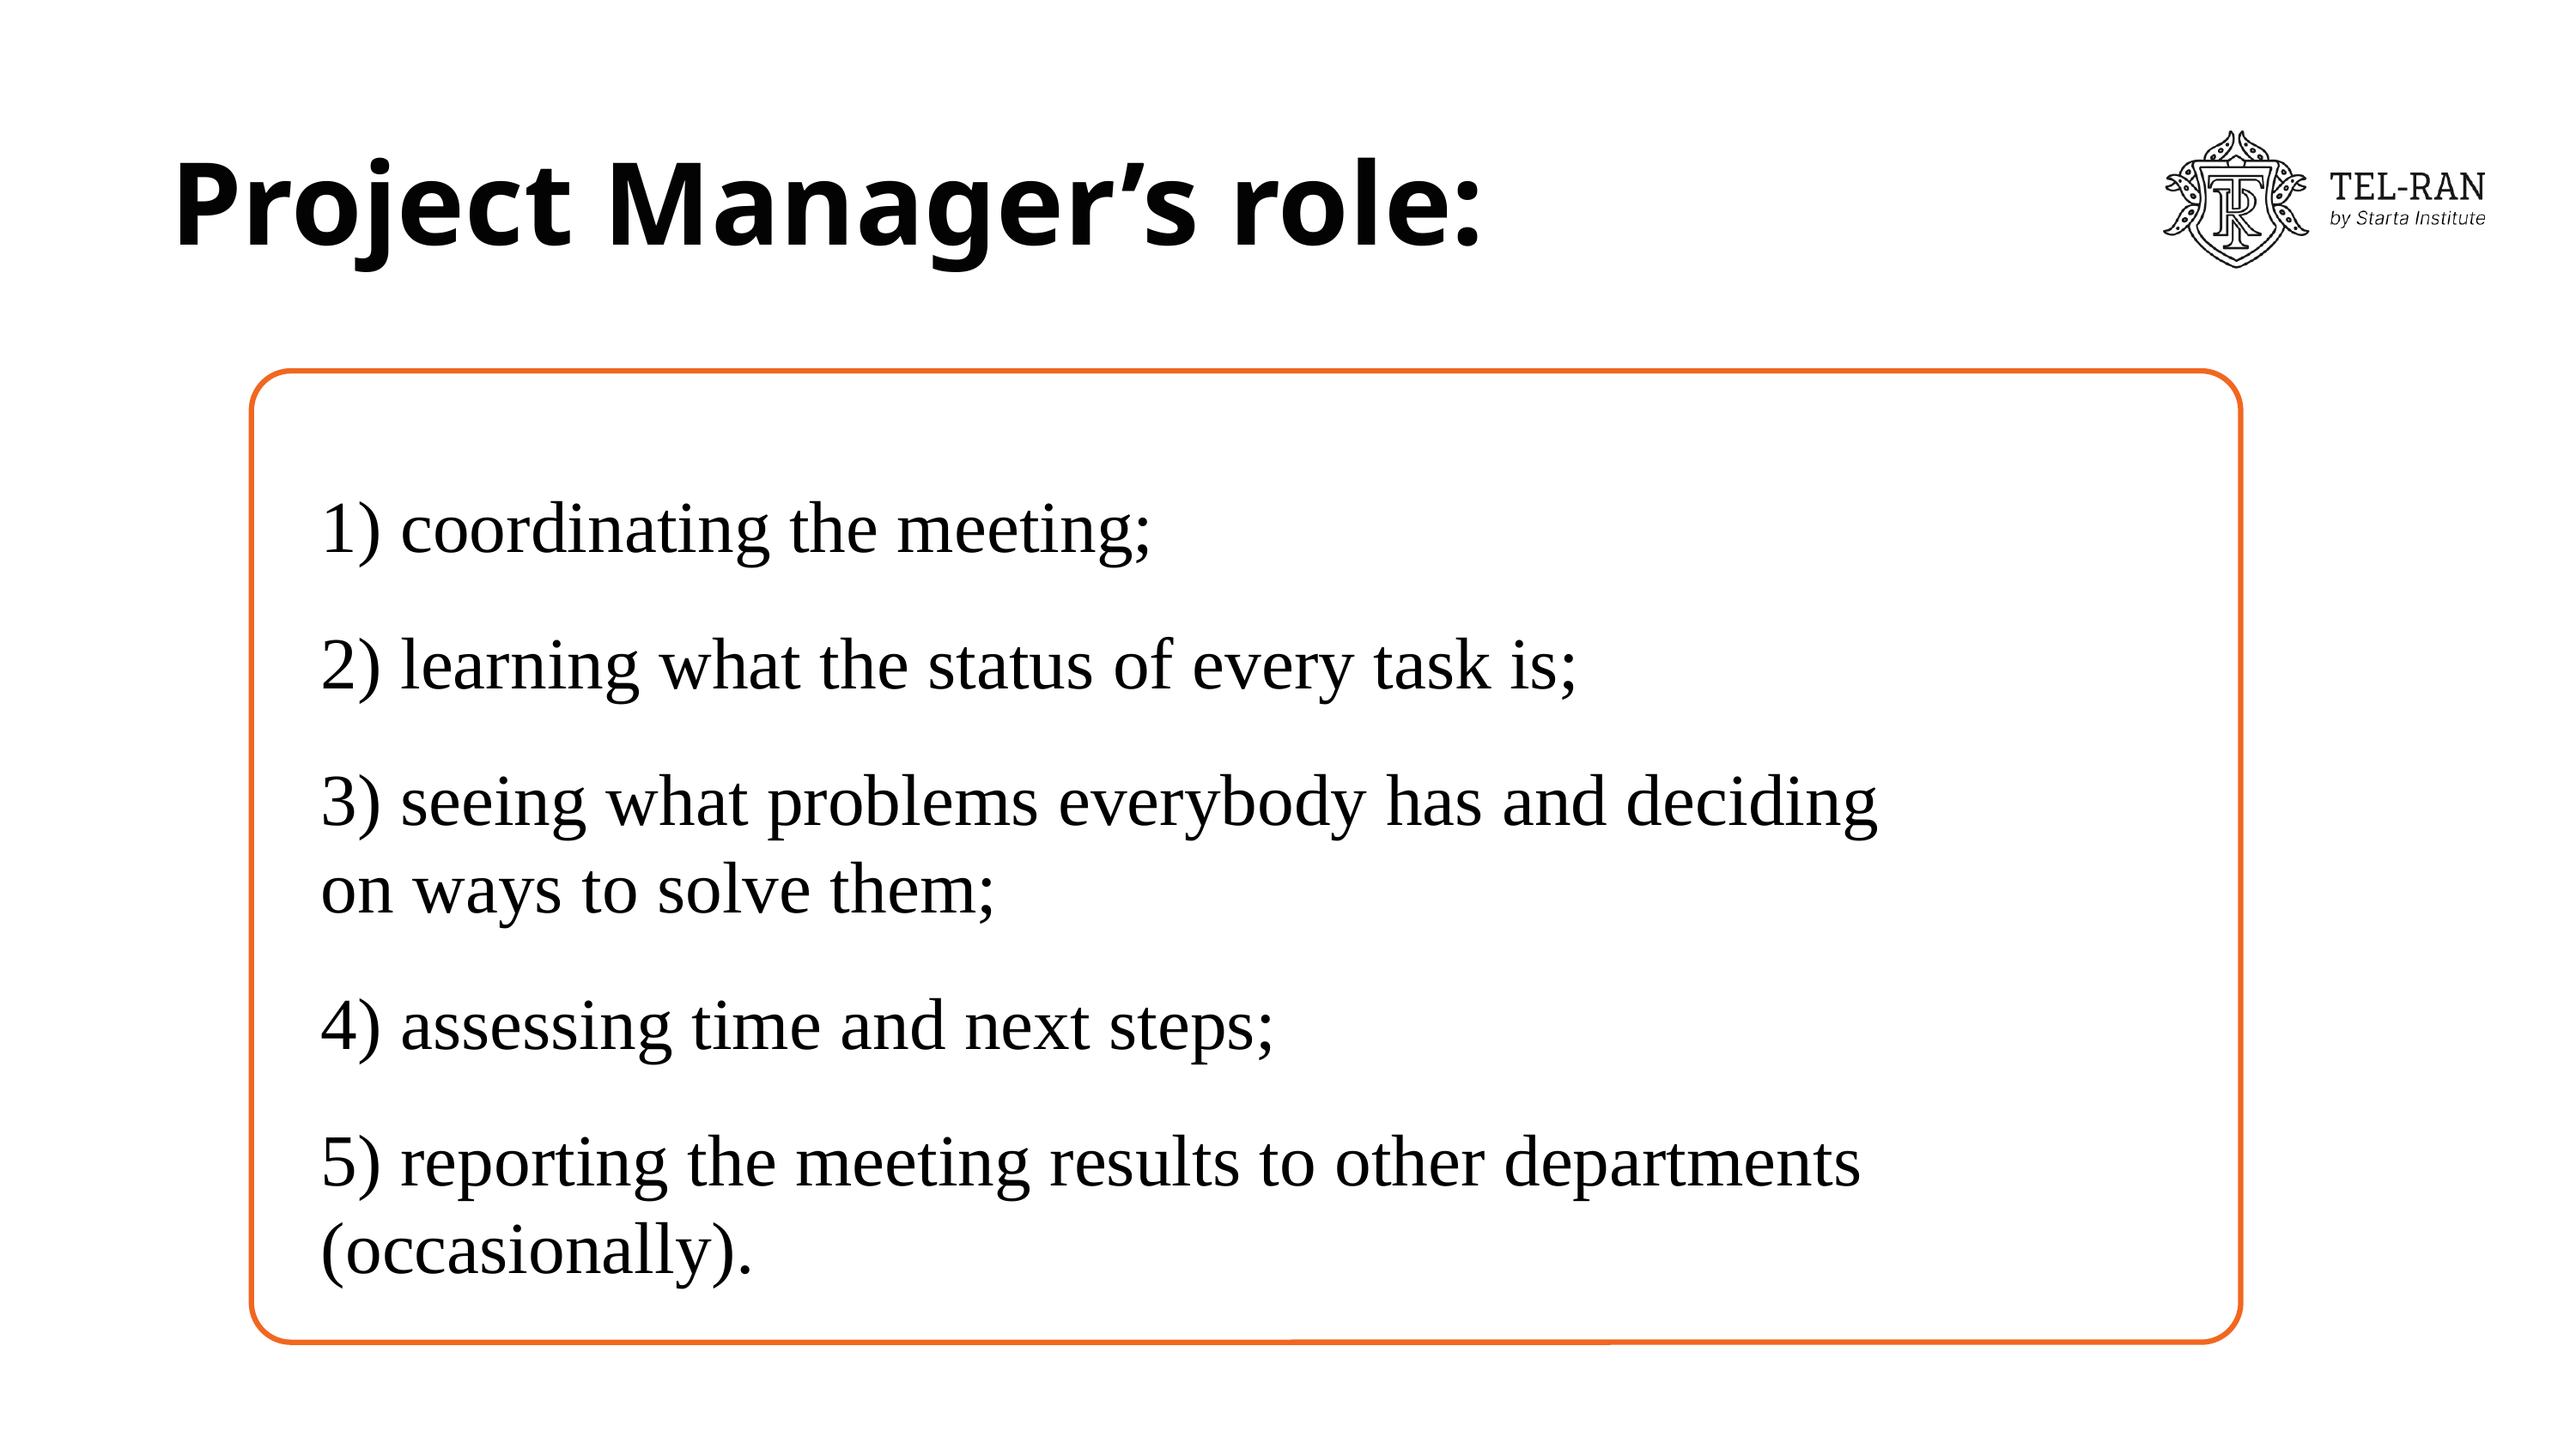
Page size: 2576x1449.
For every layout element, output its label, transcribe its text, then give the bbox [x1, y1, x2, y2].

text_box Project Manager’s role: [170, 130, 1871, 269]
text_box 1) coordinating the meeting; 2) learning what the status of every task is; 3) seeing what problems everybody has and deciding on ways to solve them; 4) assessing time and next steps; 5) reporting the meeting results to other departments (occasionally). [320, 479, 1923, 1288]
text_box [251, 371, 2241, 1343]
picture [2163, 130, 2485, 269]
